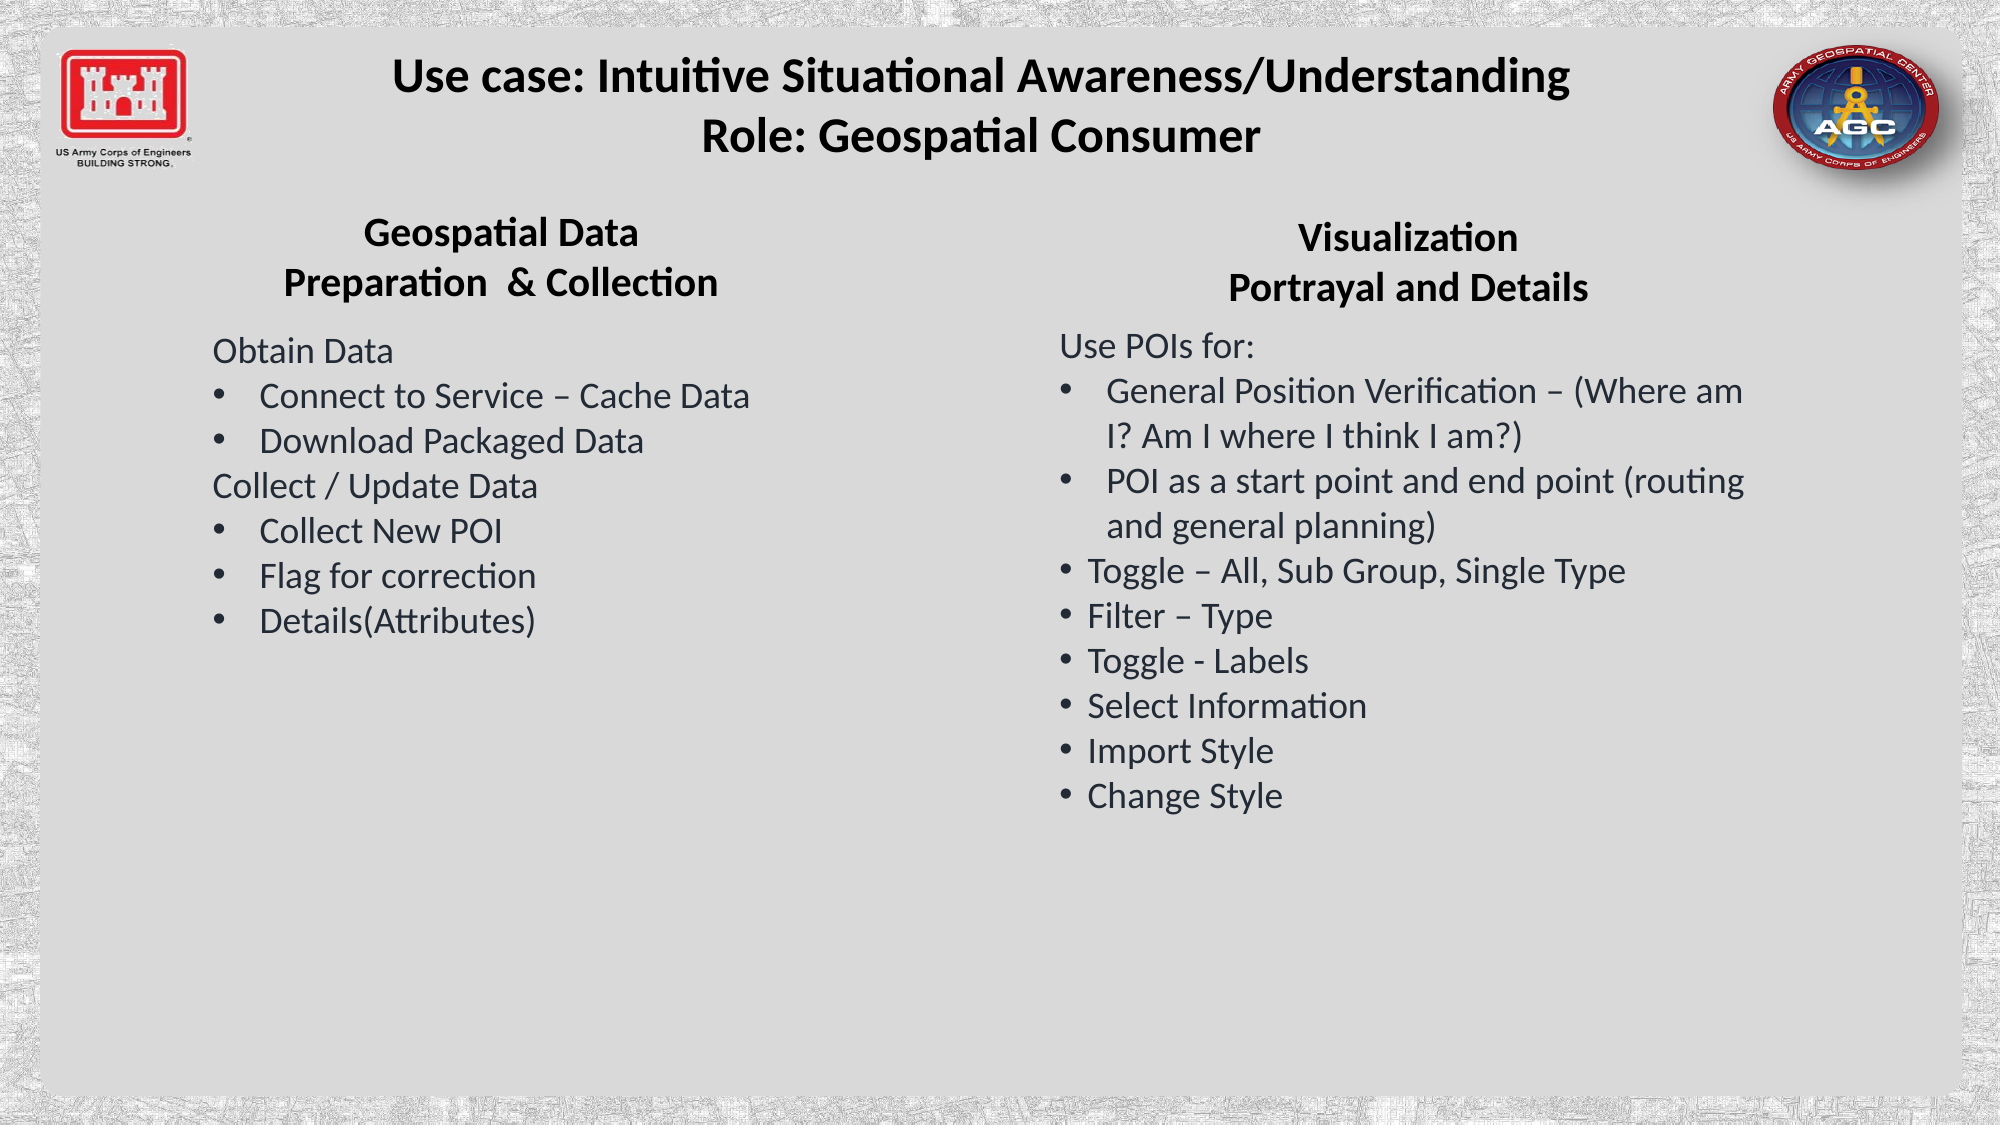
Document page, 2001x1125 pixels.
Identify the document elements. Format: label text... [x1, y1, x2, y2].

picture [1738, 18, 2001, 224]
picture [40, 42, 206, 169]
text_box Use case: Intuitive Situational Awareness/Understanding Role: Geospatial Consumer [263, 35, 1700, 171]
text_box Geospatial Data Preparation & Collection [162, 197, 841, 312]
text_box Obtain Data Connect to Service – Cache Data Download Packaged Data Collect / Update Data Collect New POI Flag for correction Details(Attributes) [197, 317, 956, 1078]
text_box Visualization Portrayal and Details [1159, 202, 1658, 318]
text_box Use POIs for: General Position Verification – (Where am I? Am I where I think I am?) POI as a start point and end point (routing and general planning) Toggle – All, Sub Group, Single Type Filter – Type Toggle - Labels Select Information Import Style Change Style [1044, 312, 1774, 1117]
picture [1774, 1093, 1952, 1105]
